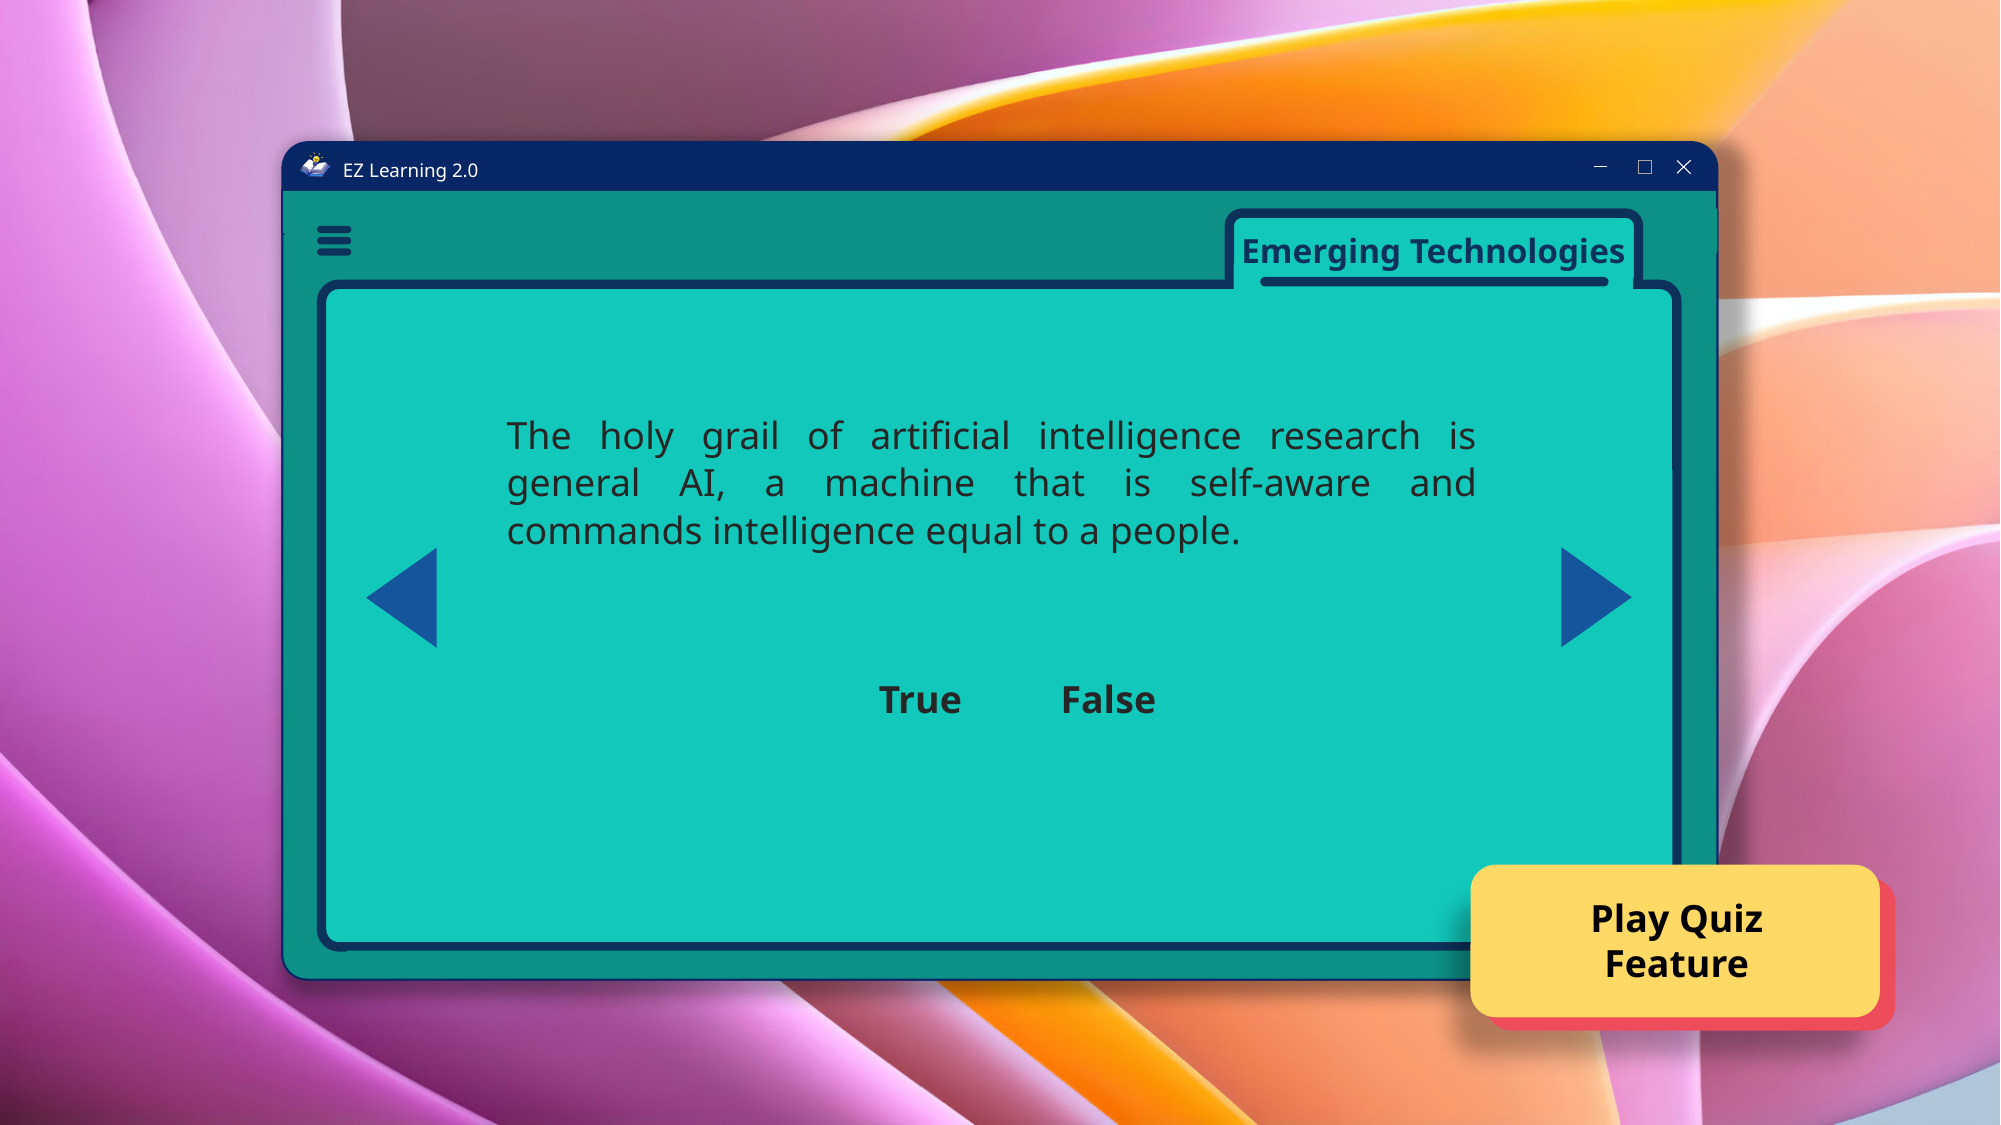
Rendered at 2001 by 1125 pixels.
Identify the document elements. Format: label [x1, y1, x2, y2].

picture [0, 0, 2000, 1125]
text_box [1470, 864, 1896, 1031]
text_box [317, 225, 352, 256]
text_box [1676, 160, 1691, 174]
text_box [1638, 160, 1652, 174]
